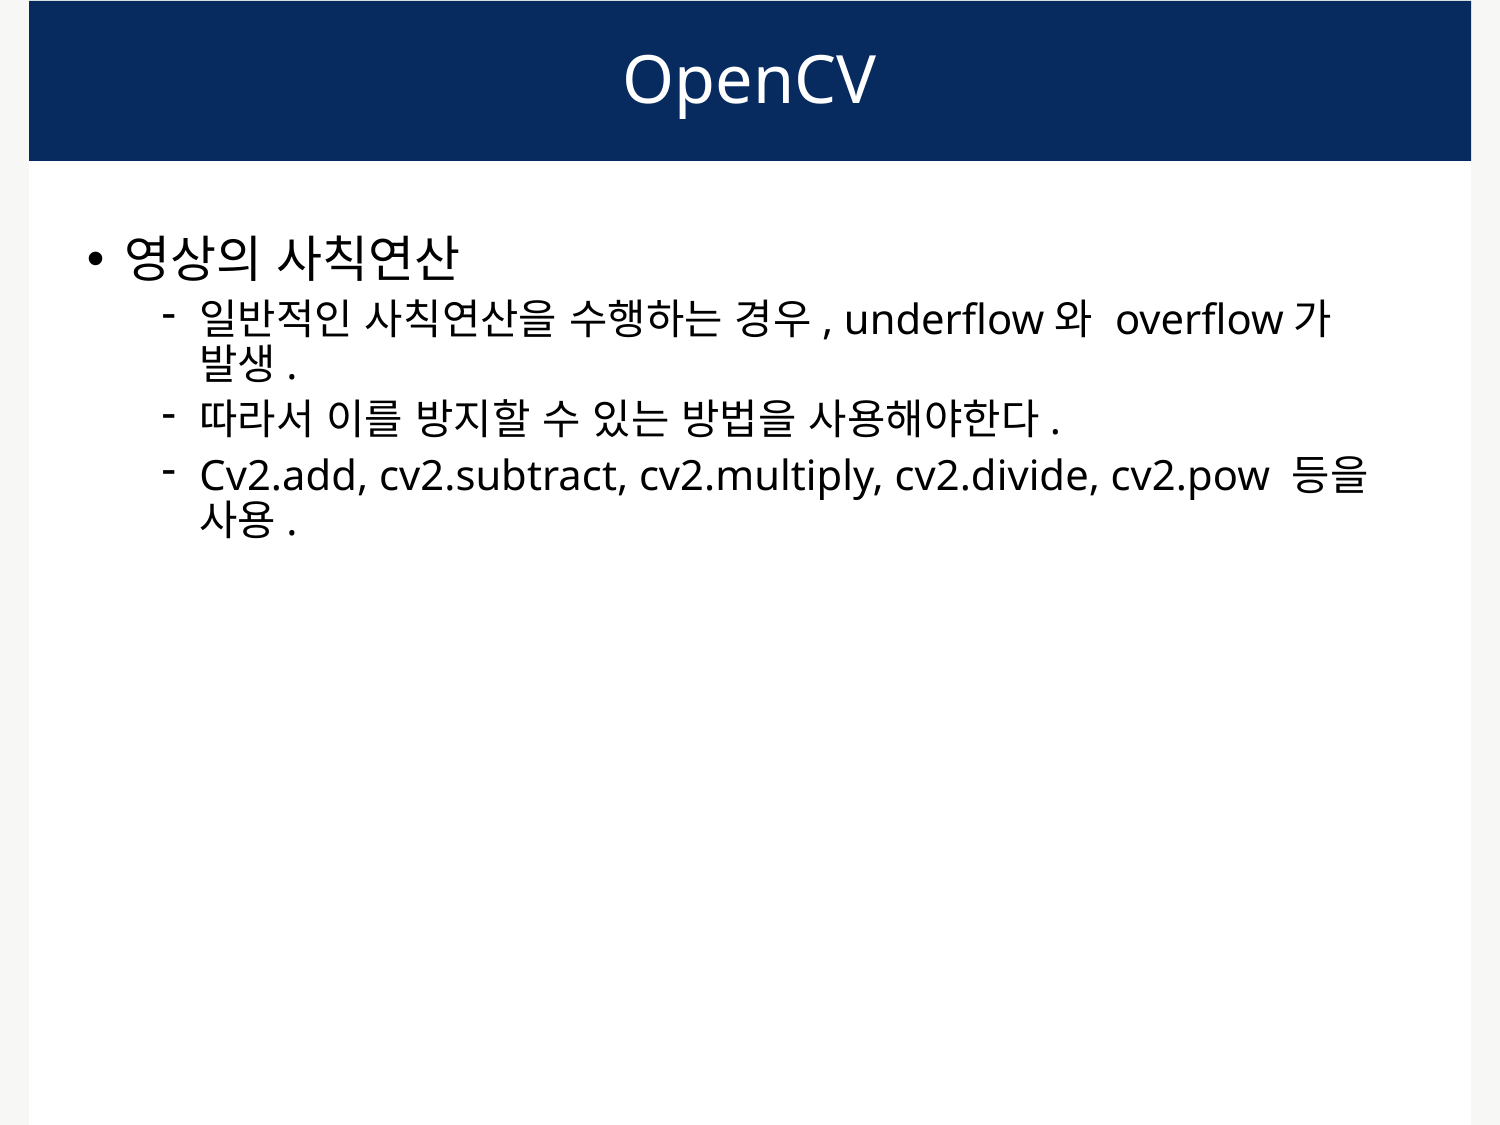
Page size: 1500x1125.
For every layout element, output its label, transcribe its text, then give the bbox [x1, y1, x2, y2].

list 영상의 사칙연산 일반적인 사칙연산을 수행하는 경우, underflow와 overflow가 발생. 따라서 이를 방지할 수 있는 방법을 사용해야한다. Cv2.add, cv2.subtract, cv2.multiply, cv2.divide, cv2.pow 등을 사용. [71, 226, 1430, 1016]
title OpenCV [70, 31, 1430, 132]
